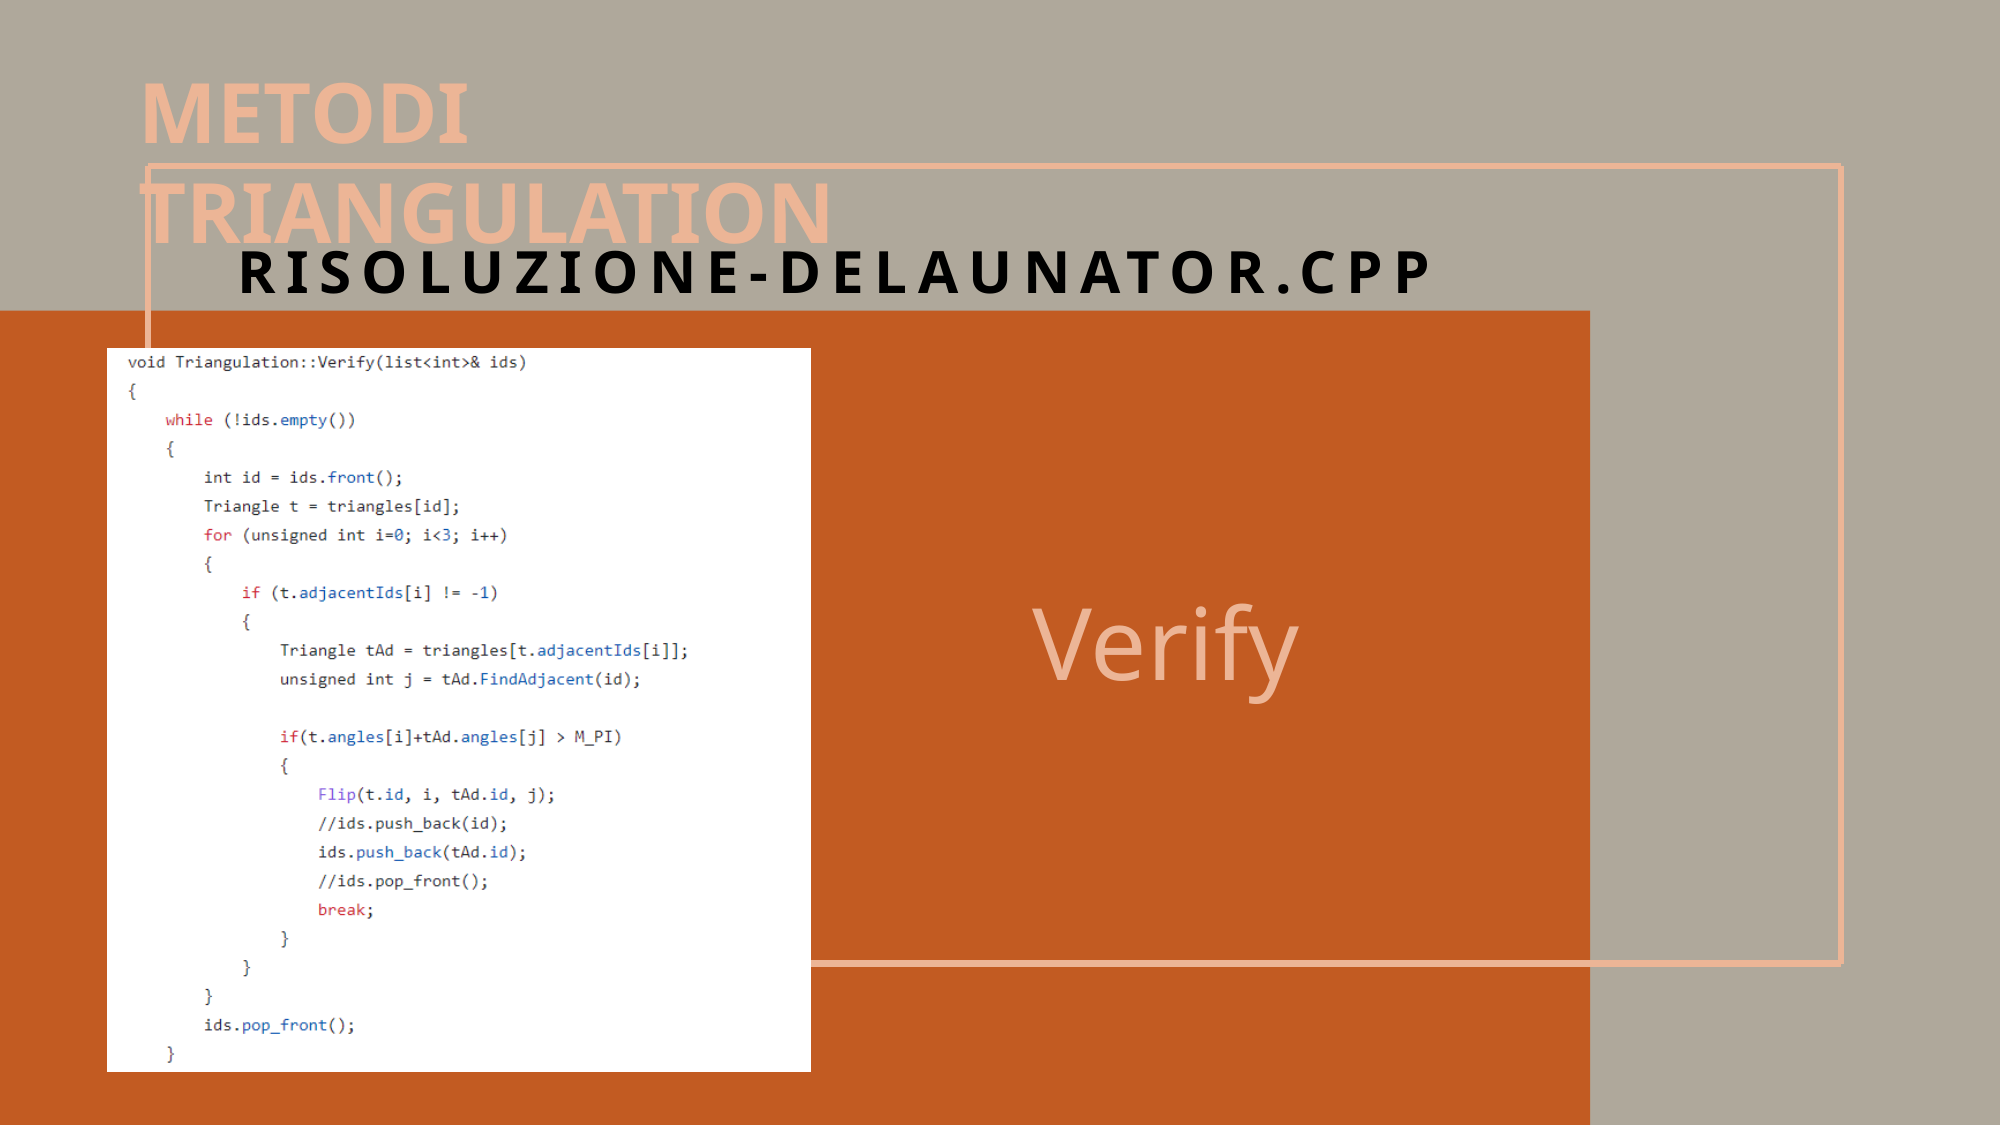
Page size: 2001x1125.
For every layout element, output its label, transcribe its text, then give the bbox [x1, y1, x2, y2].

text_box Verify [1018, 573, 1519, 709]
text_box METODI TRIANGULATION [123, 53, 1147, 268]
picture [107, 348, 811, 1072]
text_box [0, 310, 1591, 1125]
text_box RISOLUZIONE-DELAUNATOR.CPP [222, 213, 1727, 384]
